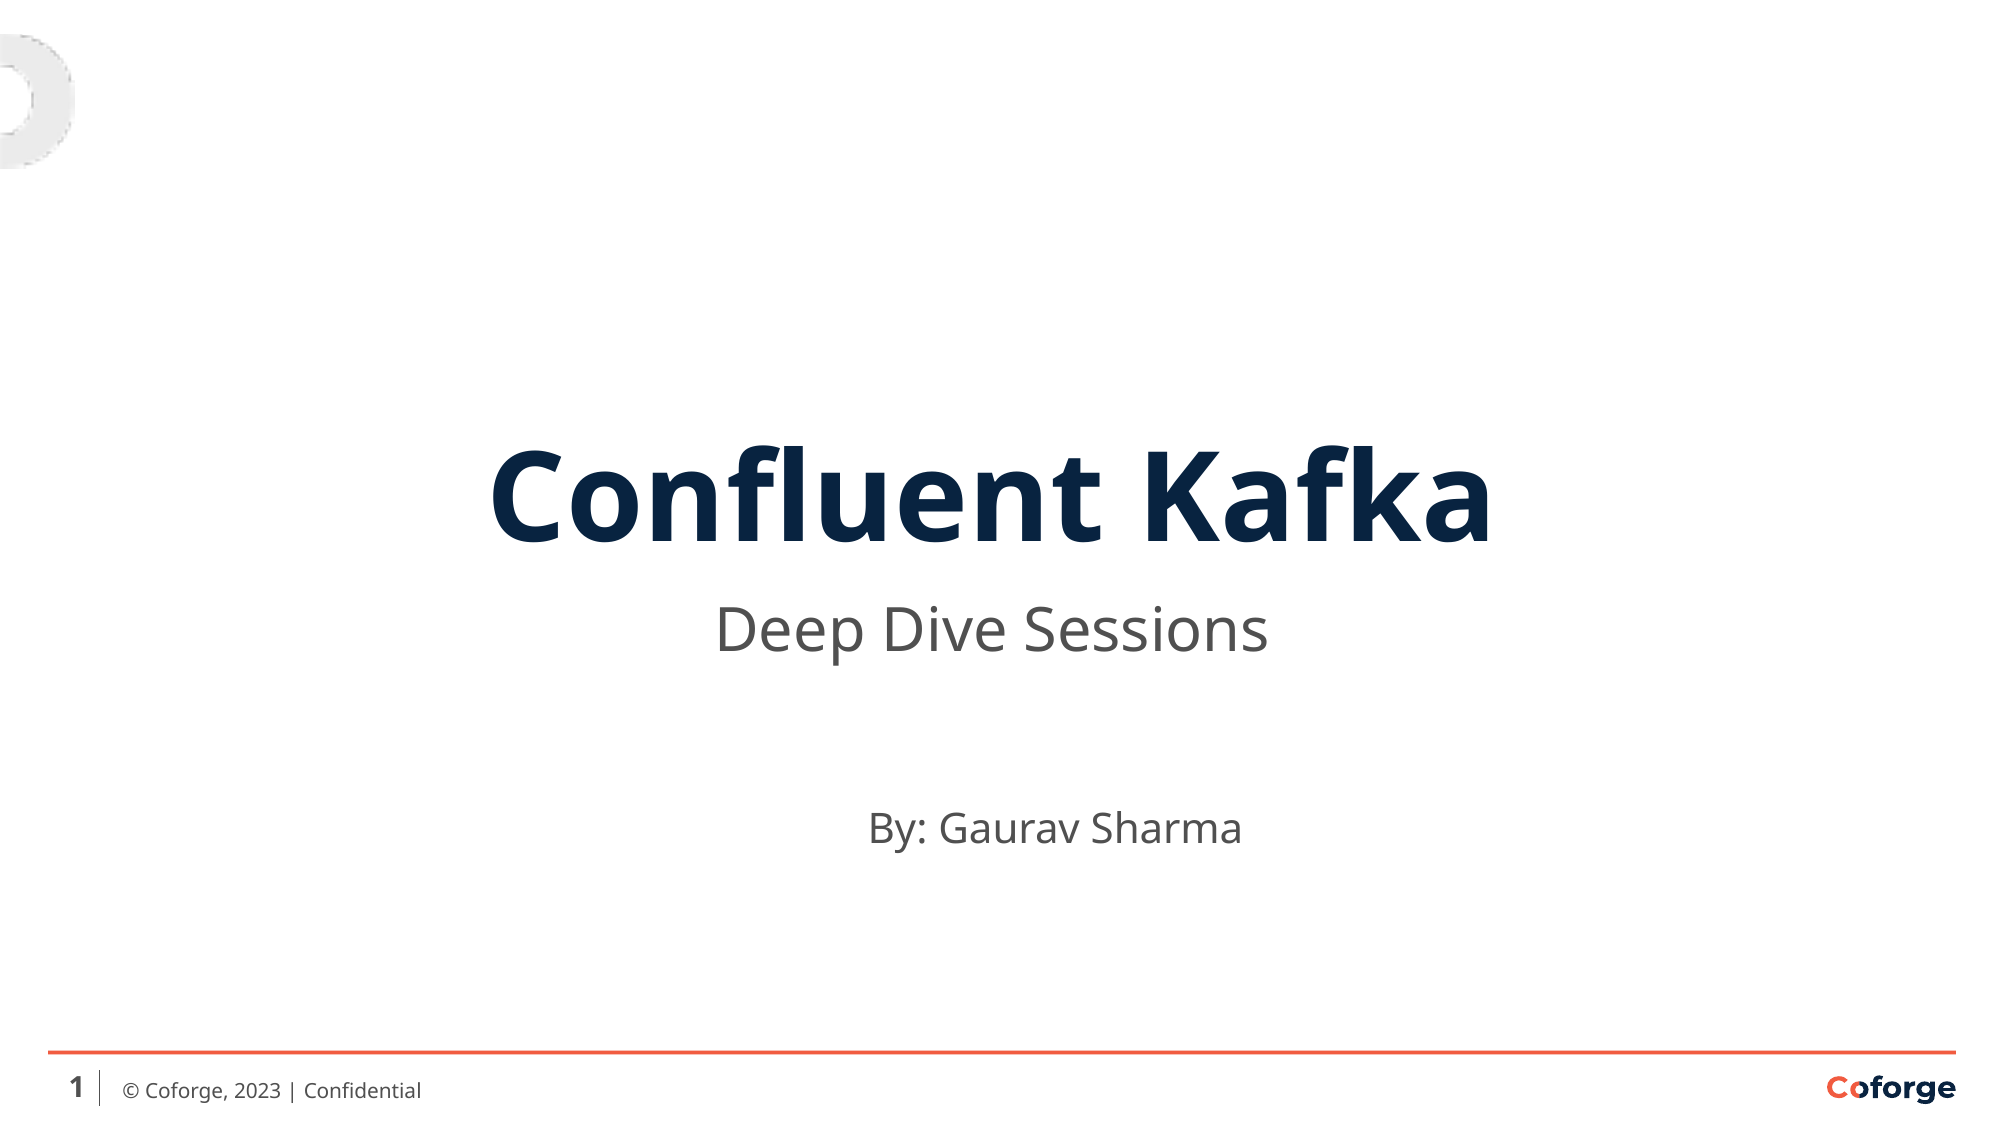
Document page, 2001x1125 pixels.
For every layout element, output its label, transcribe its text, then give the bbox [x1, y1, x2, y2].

subtitle Deep Dive Sessions By: Gaurav Sharma [249, 590, 1750, 863]
picture [0, 34, 75, 169]
title Confluent Kafka [249, 184, 1750, 576]
picture [48, 1050, 1956, 1055]
